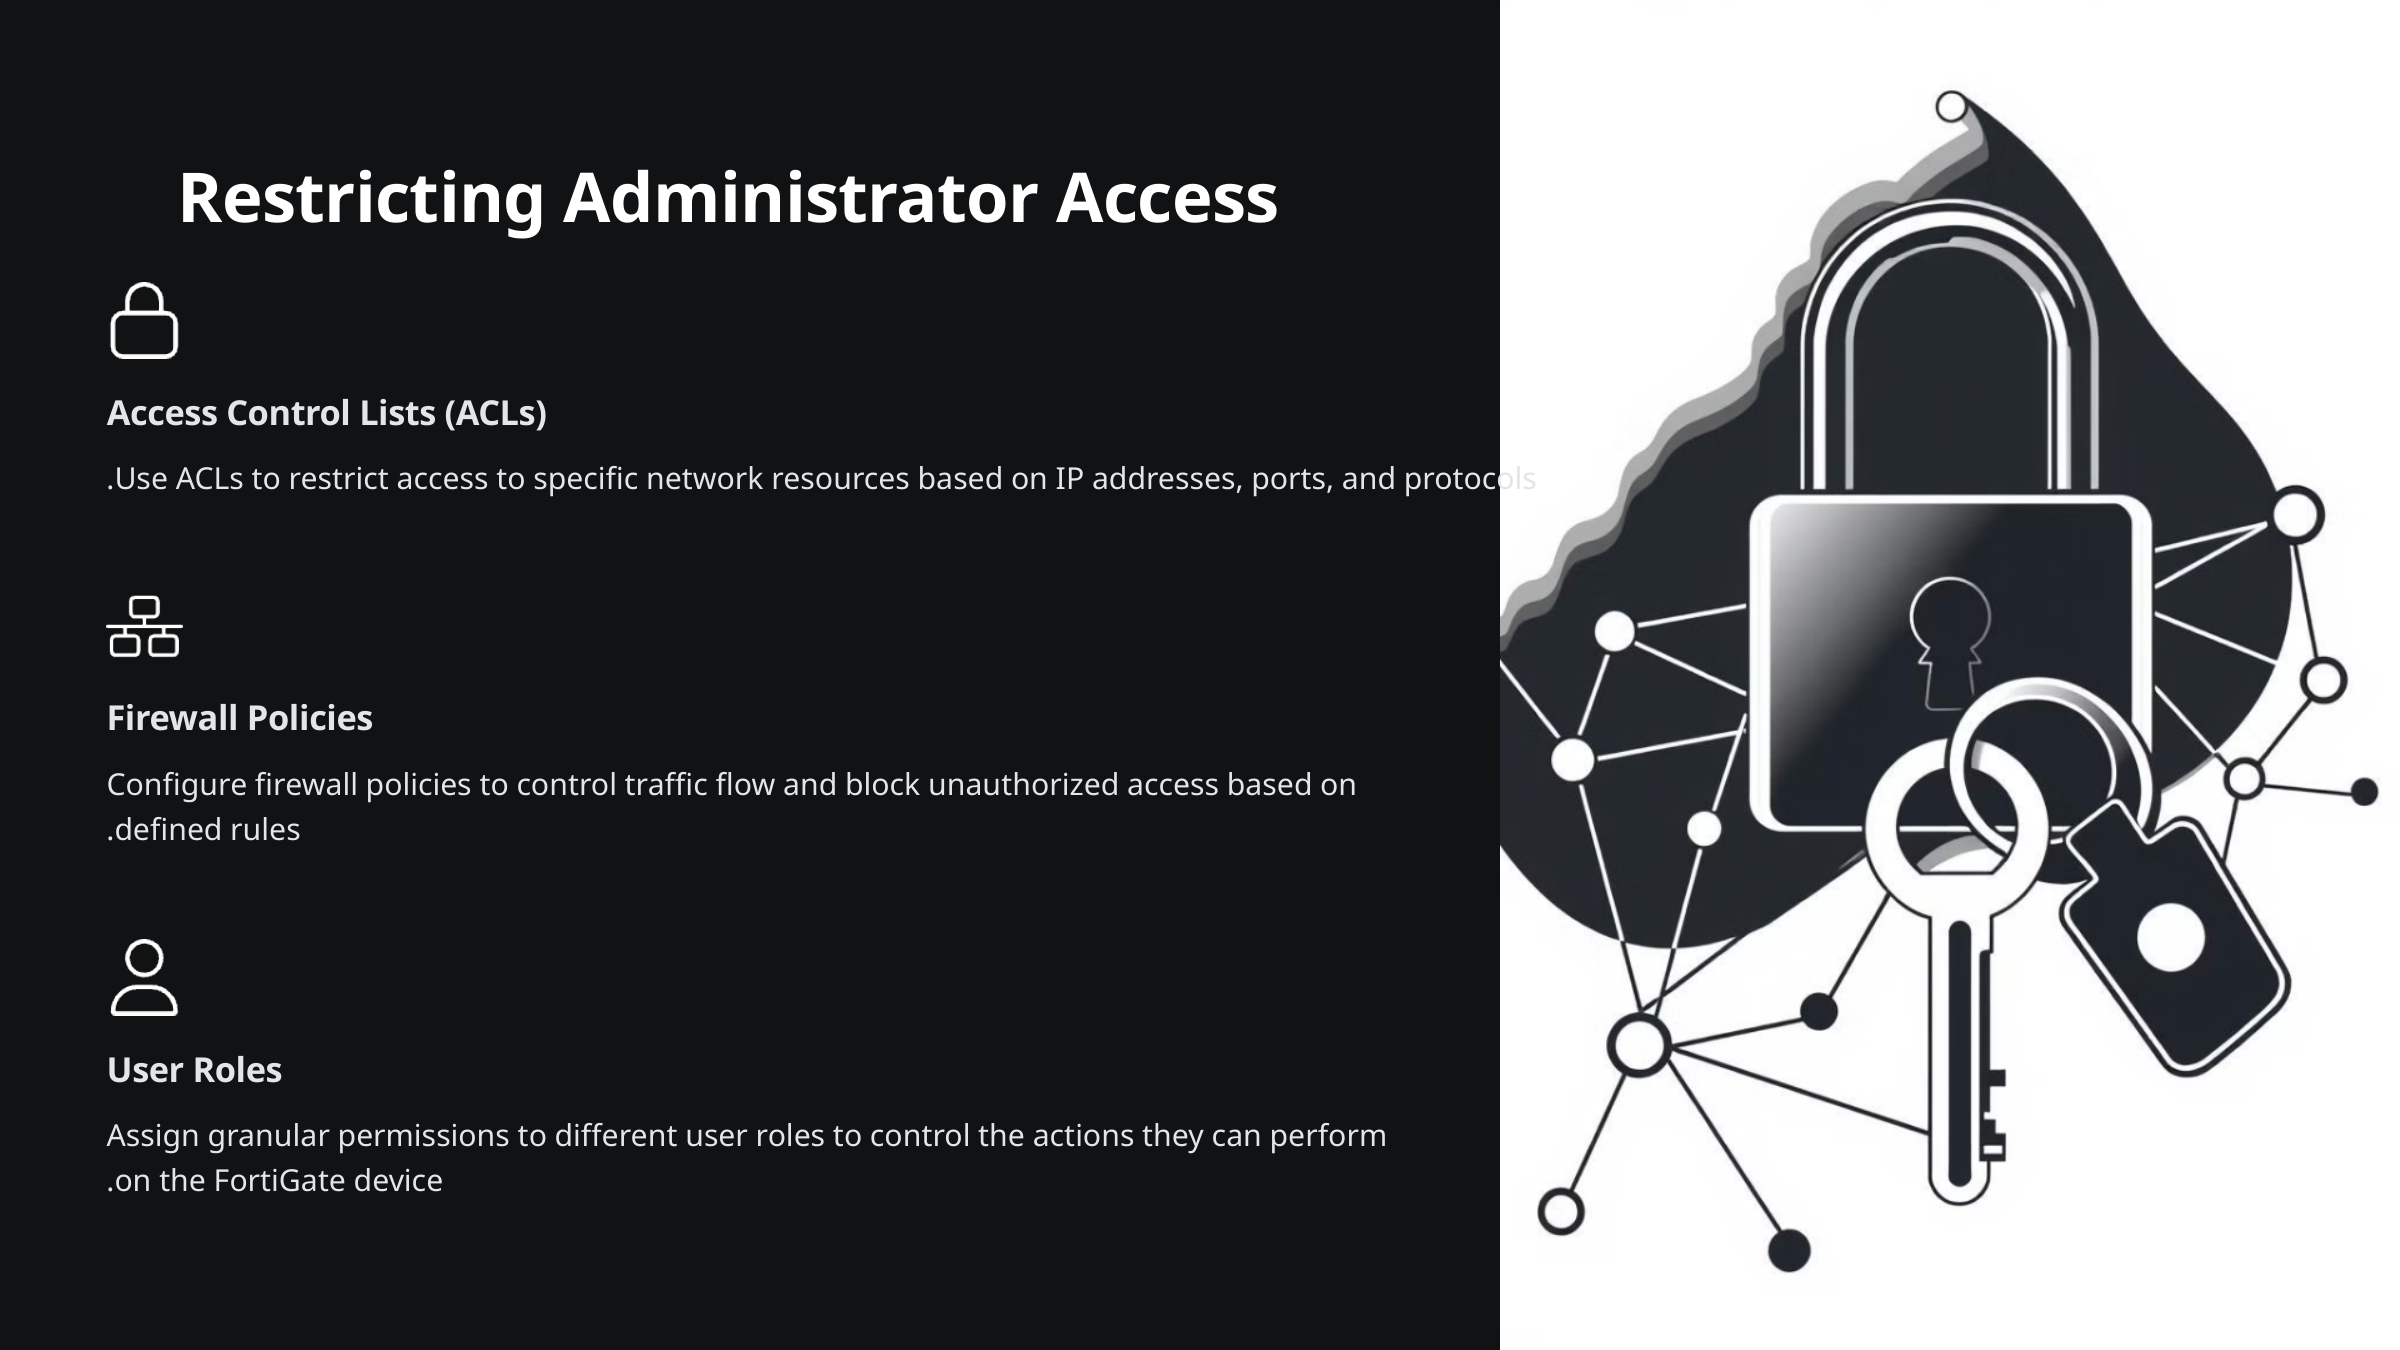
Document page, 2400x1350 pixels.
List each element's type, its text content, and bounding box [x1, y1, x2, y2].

picture [1499, 0, 2400, 1350]
text_box Firewall Policies [106, 695, 454, 739]
text_box Assign granular permissions to different user roles to control the actions they can perform on the FortiGate device. [106, 1108, 1394, 1200]
text_box Restricting Administrator Access [106, 150, 1281, 237]
text_box Configure firewall policies to control traffic flow and block unauthorized access based on defined rules. [106, 756, 1394, 849]
picture [106, 282, 183, 359]
text_box Access Control Lists (ACLs) [106, 389, 585, 433]
text_box Use ACLs to restrict access to specific network resources based on IP addresses, ports, and protocols. [106, 451, 1394, 497]
text_box User Roles [106, 1046, 454, 1090]
picture [106, 588, 183, 665]
picture [106, 939, 183, 1017]
